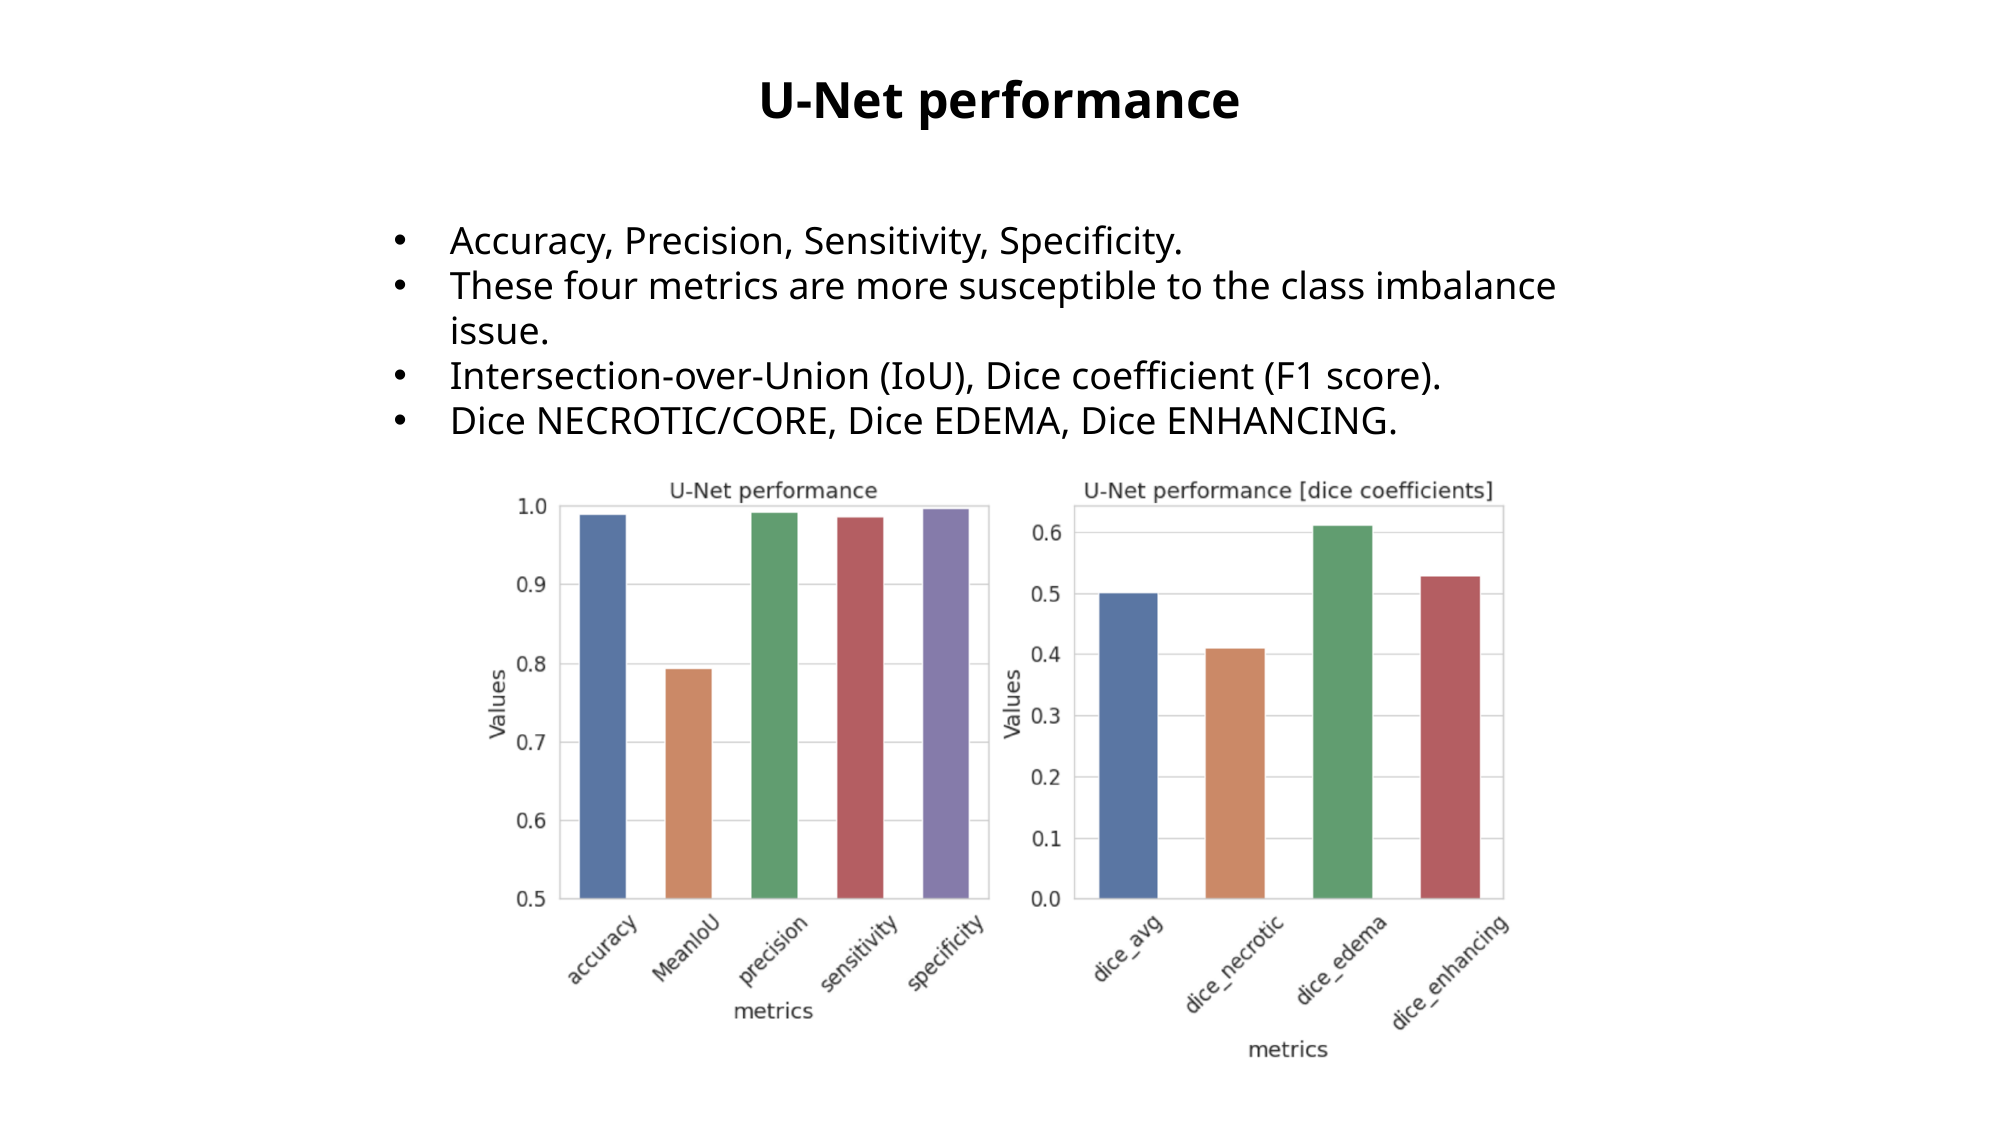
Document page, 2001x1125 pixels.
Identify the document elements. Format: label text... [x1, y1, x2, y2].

text_box Accuracy, Precision, Sensitivity, Specificity. These four metrics are more susceptible to the class imbalance issue. Intersection-over-Union (IoU), Dice coefficient (F1 score). Dice NECROTIC/CORE, Dice EDEMA, Dice ENHANCING. [378, 209, 1622, 450]
picture [483, 475, 1517, 1064]
text_box U-Net performance [496, 61, 1504, 137]
